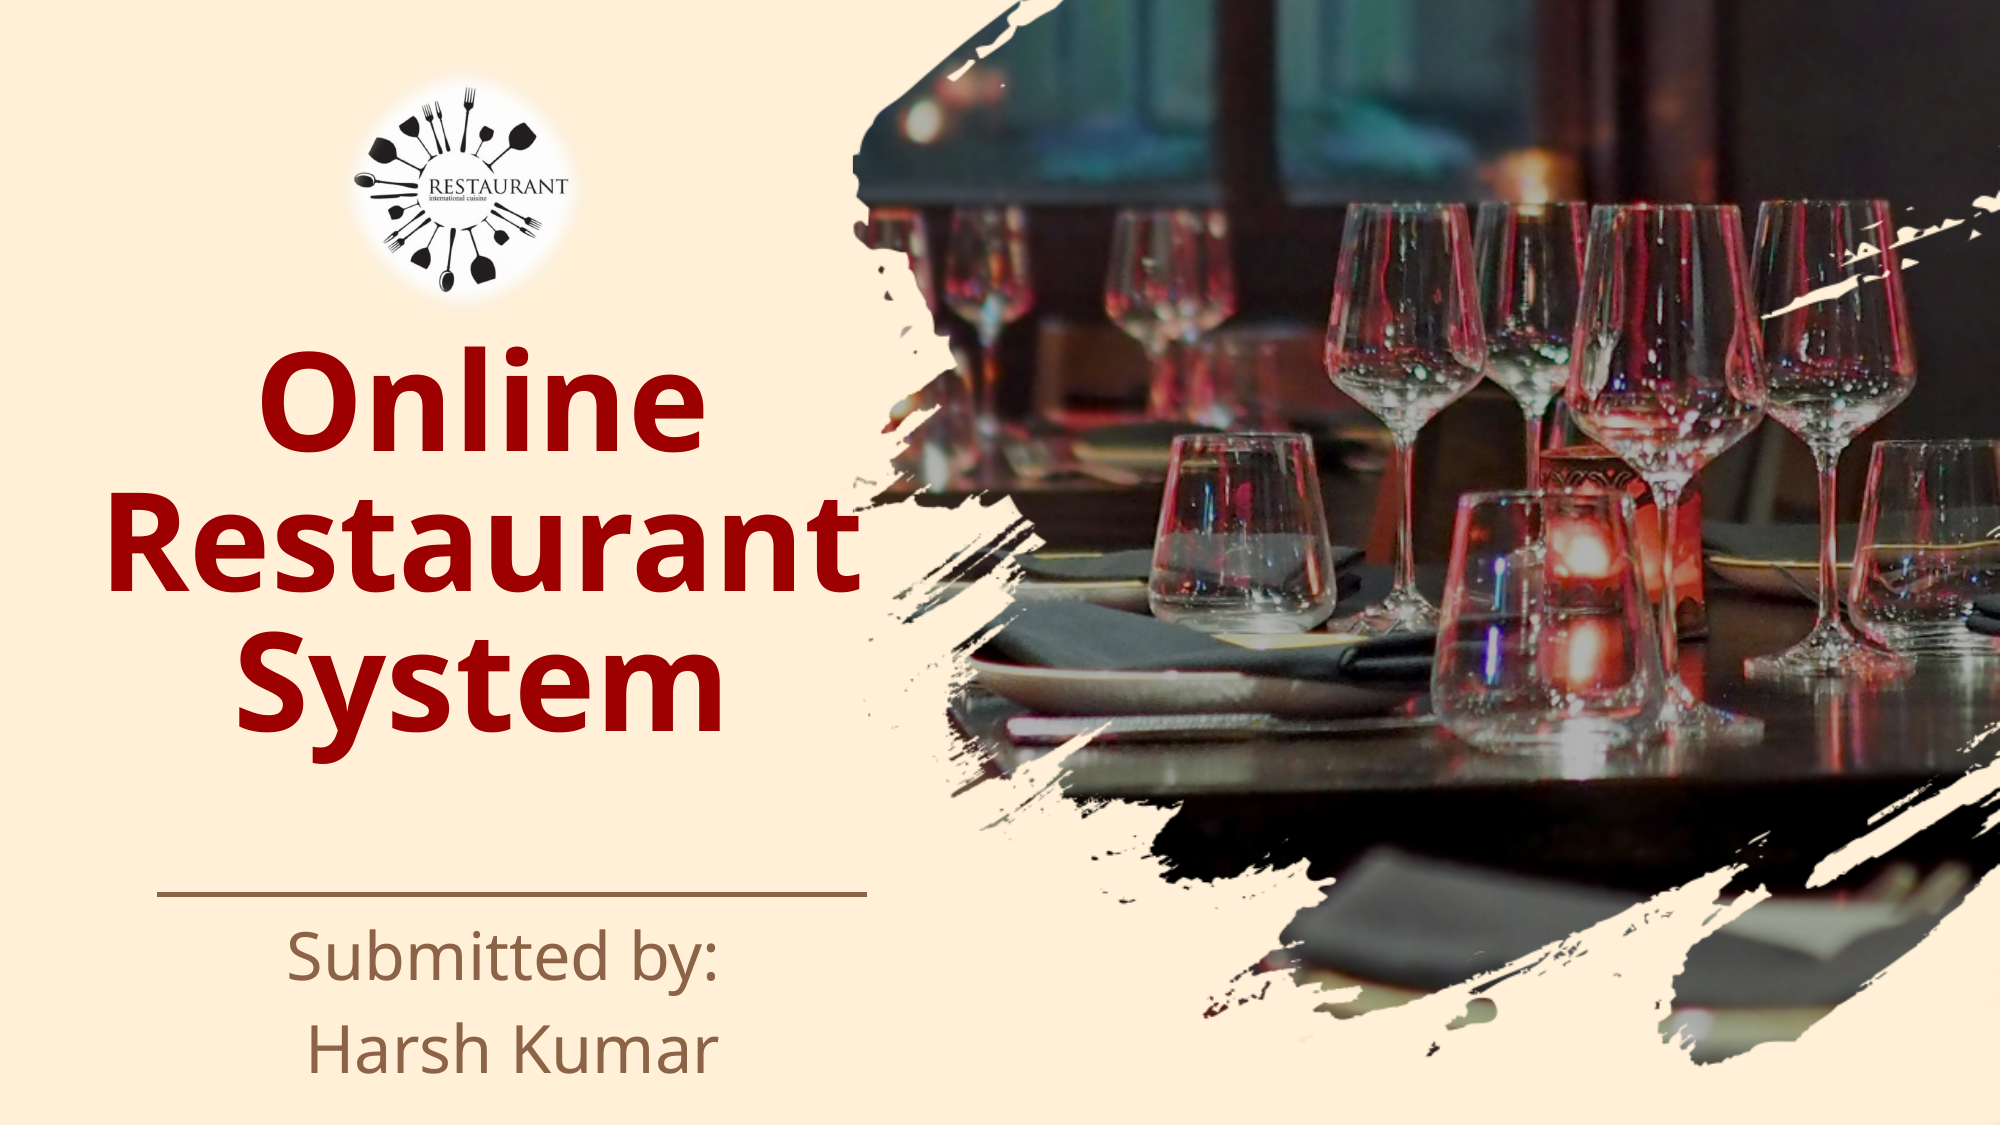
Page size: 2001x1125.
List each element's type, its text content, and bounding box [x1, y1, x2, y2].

subtitle Submitted by: Harsh Kumar [157, 915, 868, 1125]
title Online Restaurant System [53, 259, 911, 768]
picture [0, 0, 2000, 1125]
